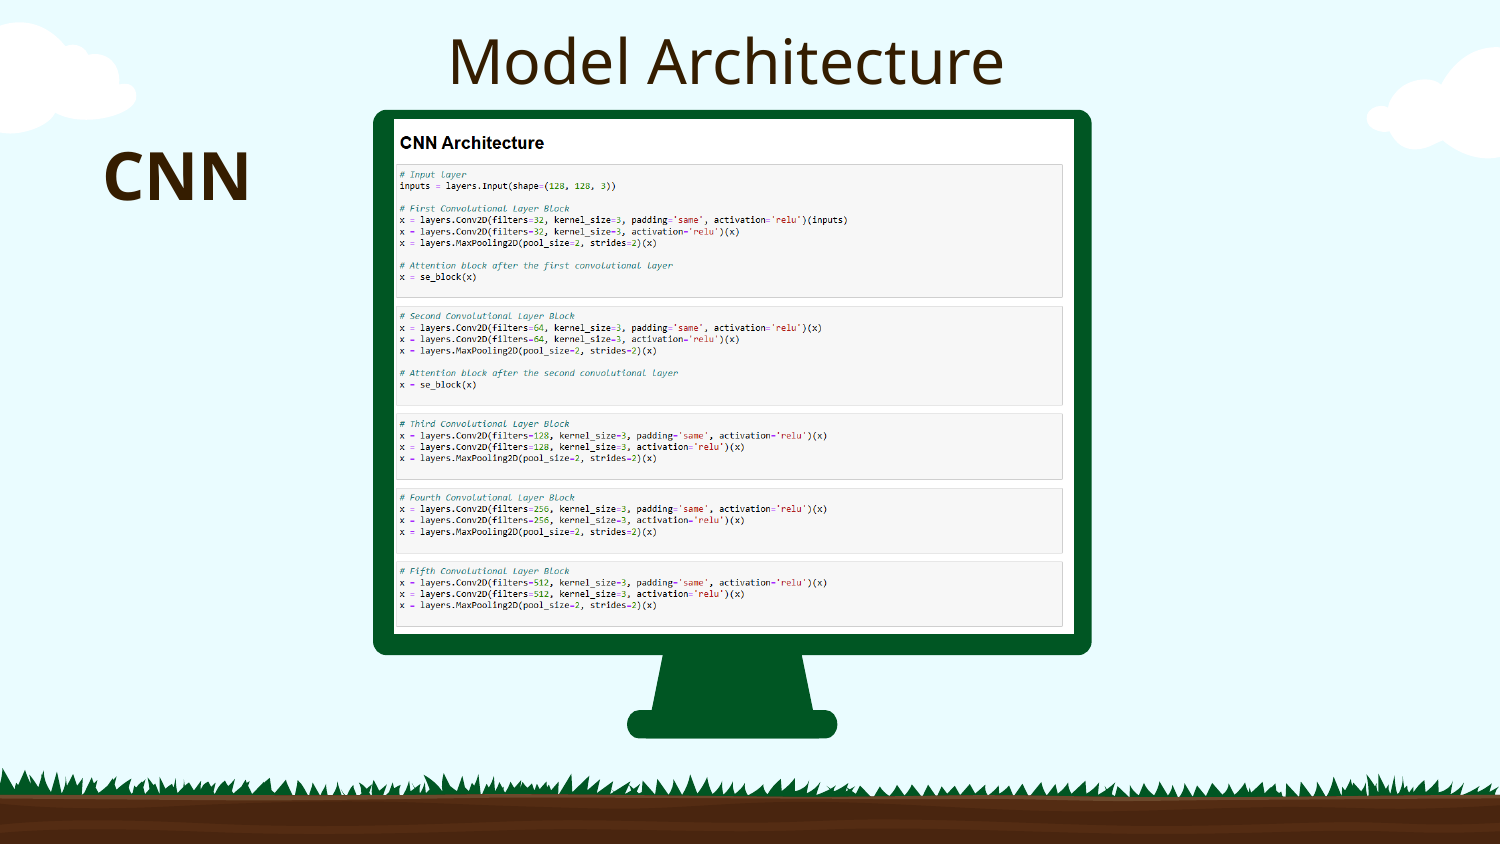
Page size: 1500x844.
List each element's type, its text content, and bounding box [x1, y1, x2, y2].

text_box Model Architecture [432, 12, 1028, 113]
text_box [627, 710, 838, 739]
title CNN [35, 119, 320, 214]
picture [393, 118, 1074, 635]
text_box [651, 656, 813, 710]
text_box [373, 109, 1092, 656]
